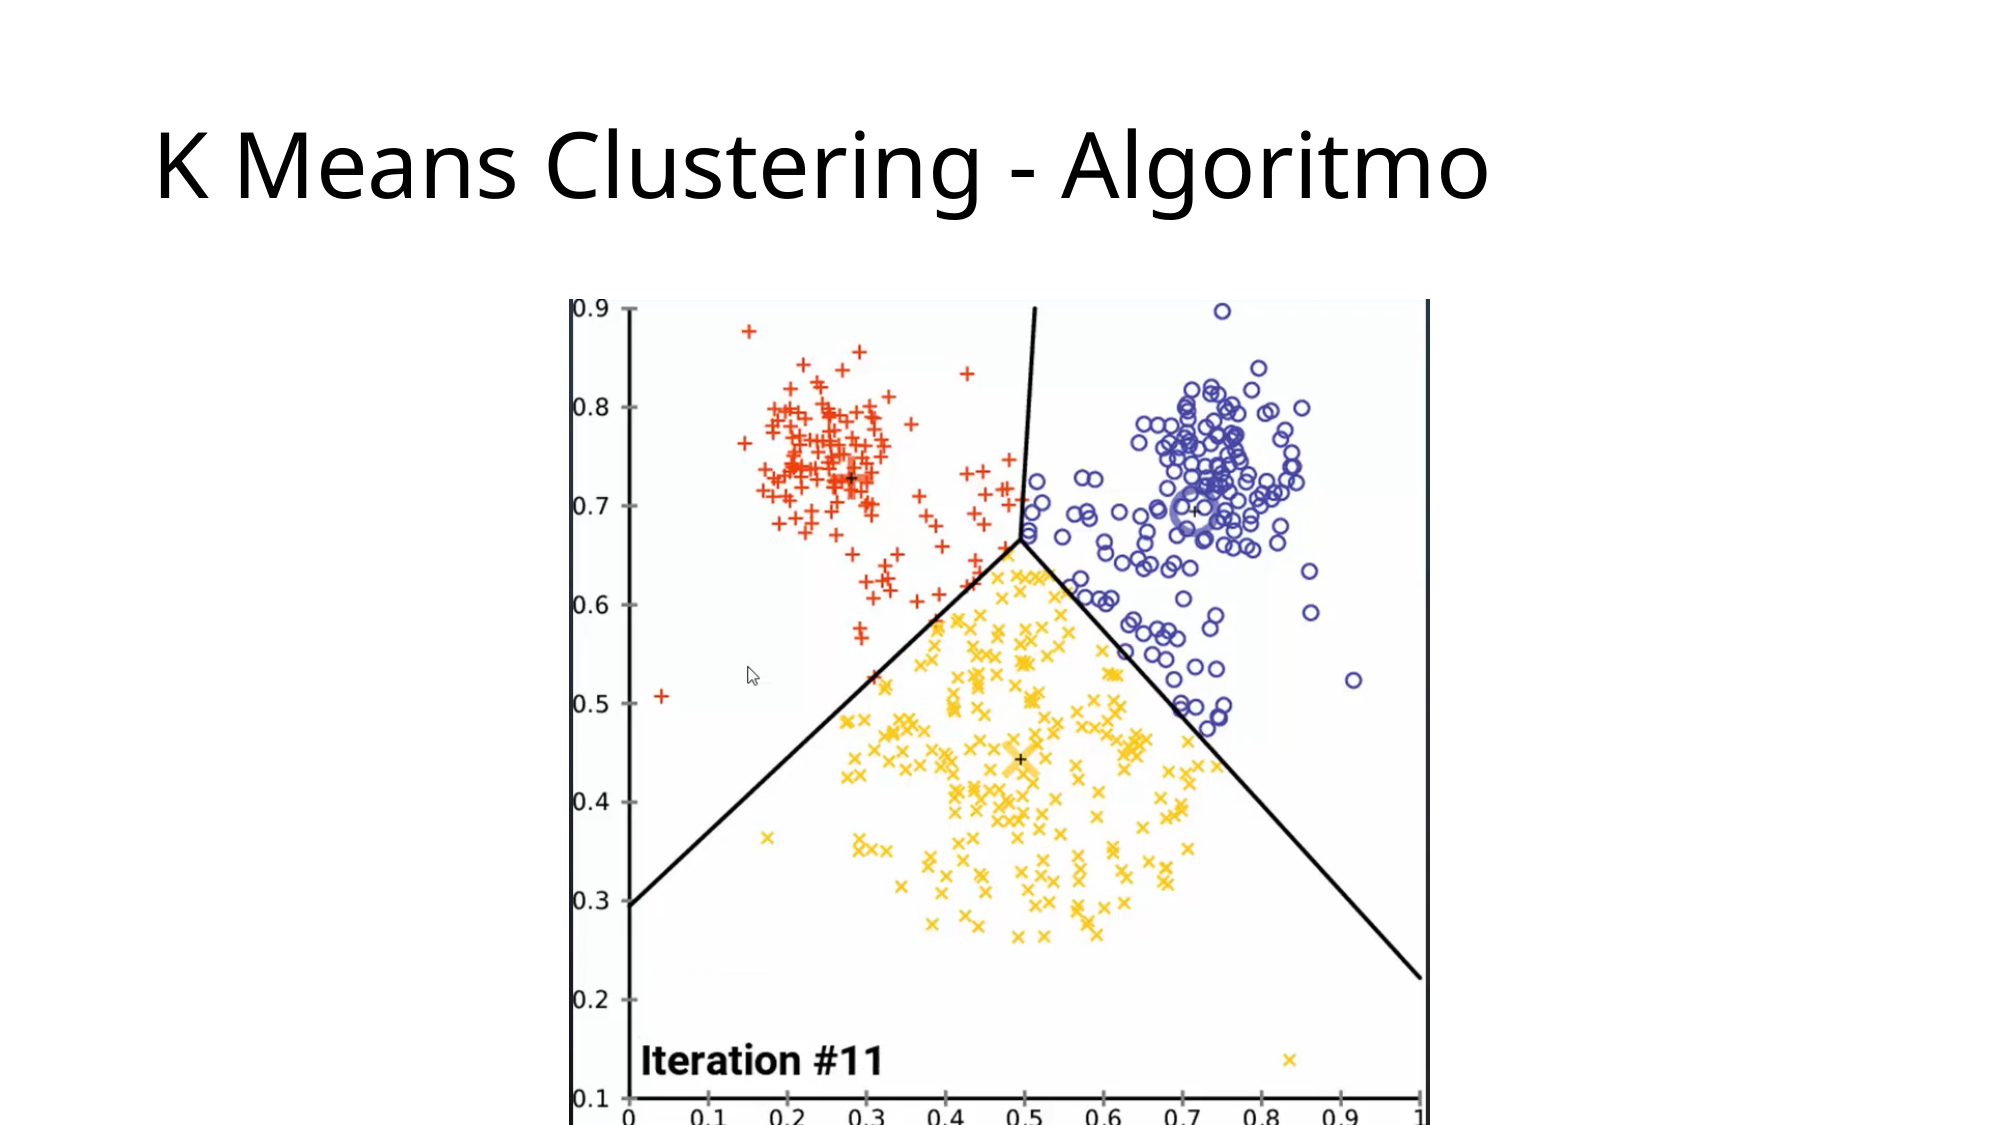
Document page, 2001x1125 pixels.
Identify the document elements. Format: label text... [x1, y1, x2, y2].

title K Means Clustering - Algoritmo [137, 59, 1863, 278]
picture [569, 299, 1430, 1125]
